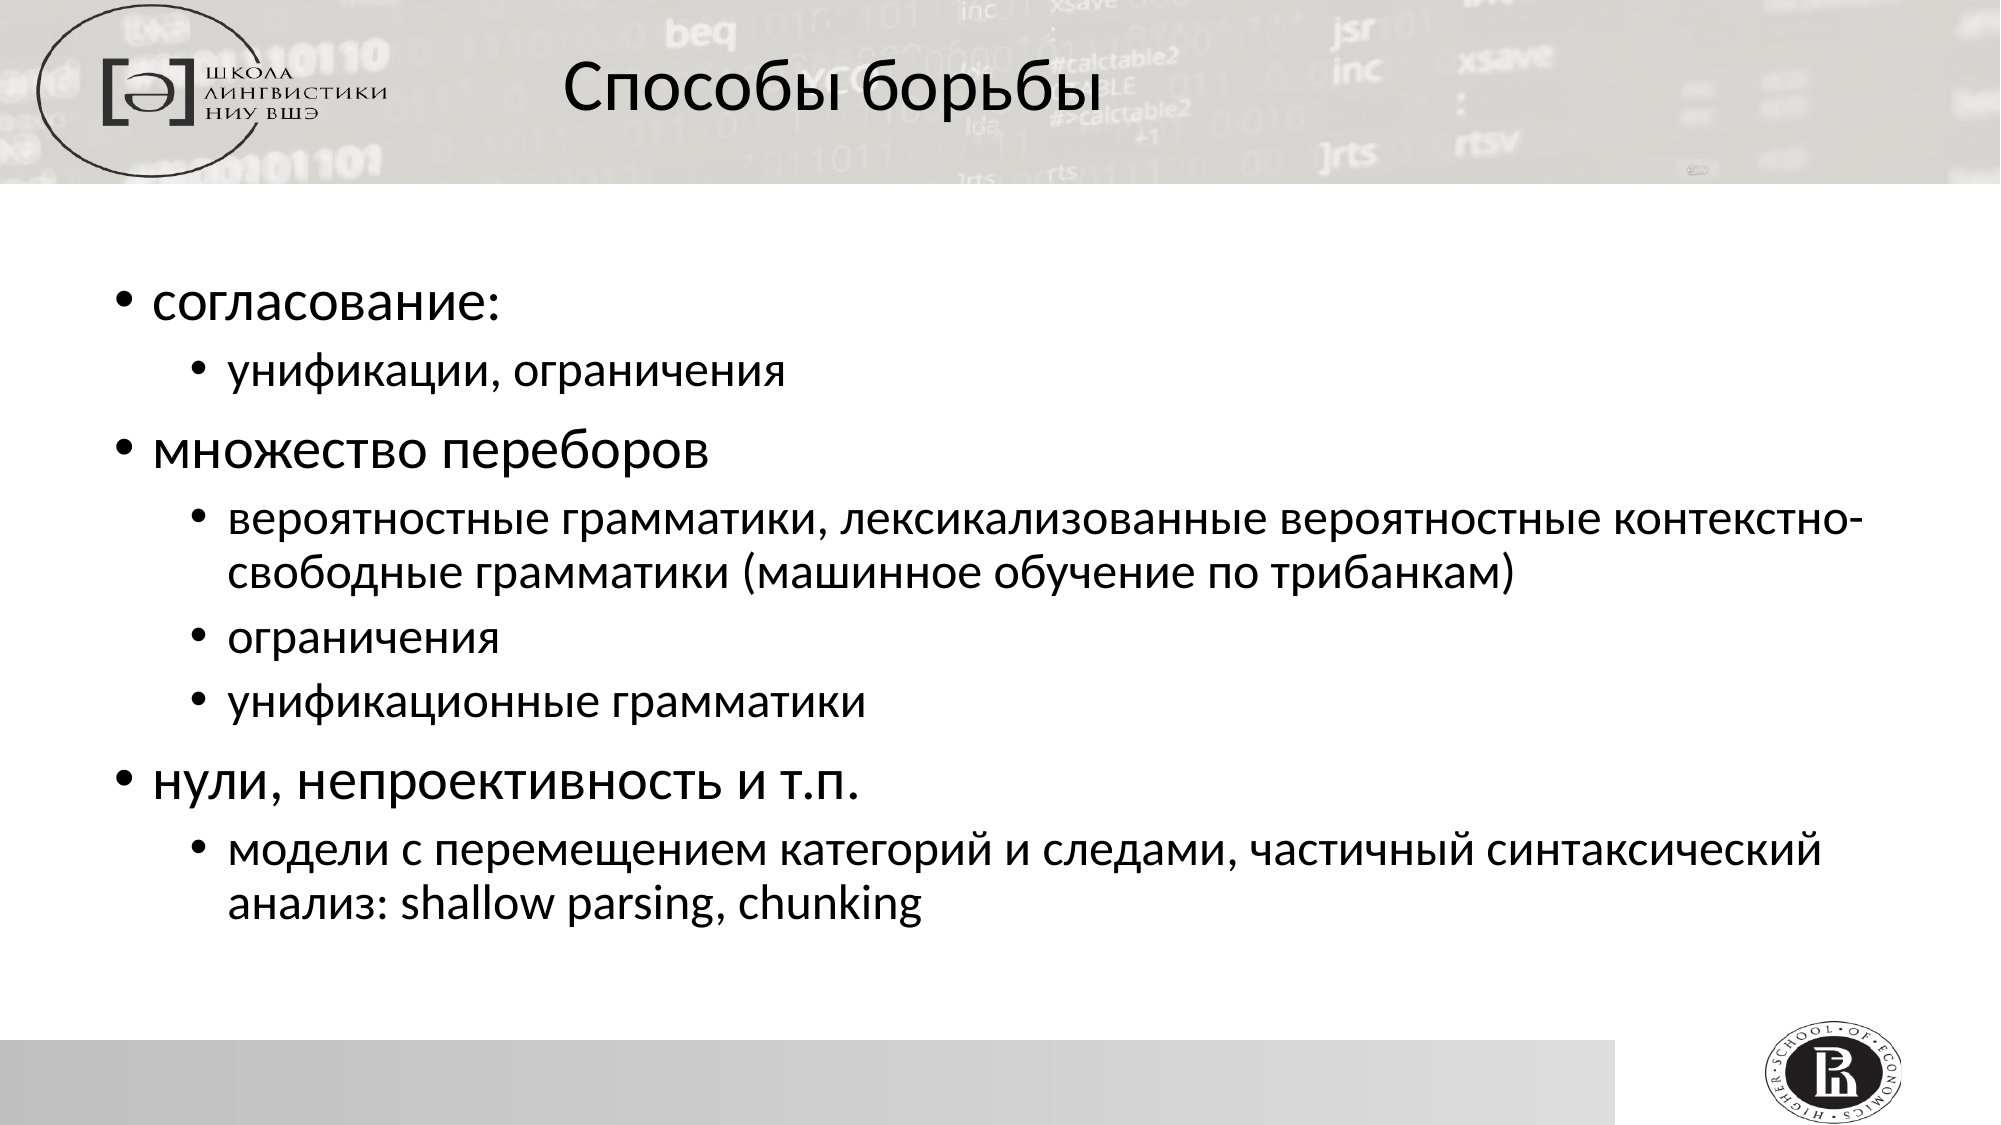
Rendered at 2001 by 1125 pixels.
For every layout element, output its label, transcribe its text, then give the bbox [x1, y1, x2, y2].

picture [1765, 1021, 1902, 1125]
title Способы борьбы [548, 21, 1215, 152]
picture [31, 0, 387, 181]
list согласование: унификации, ограничения множество переборов вероятностные грамматики, лексикализованные вероятностные контекстно-свободные грамматики (машинное обучение по трибанкам) ограничения унификационные грамматики нули, непроективность и т.п. модели с перемещением категорий и следами, частичный синтаксический анализ: shallow parsing, chunking [99, 262, 1900, 1005]
